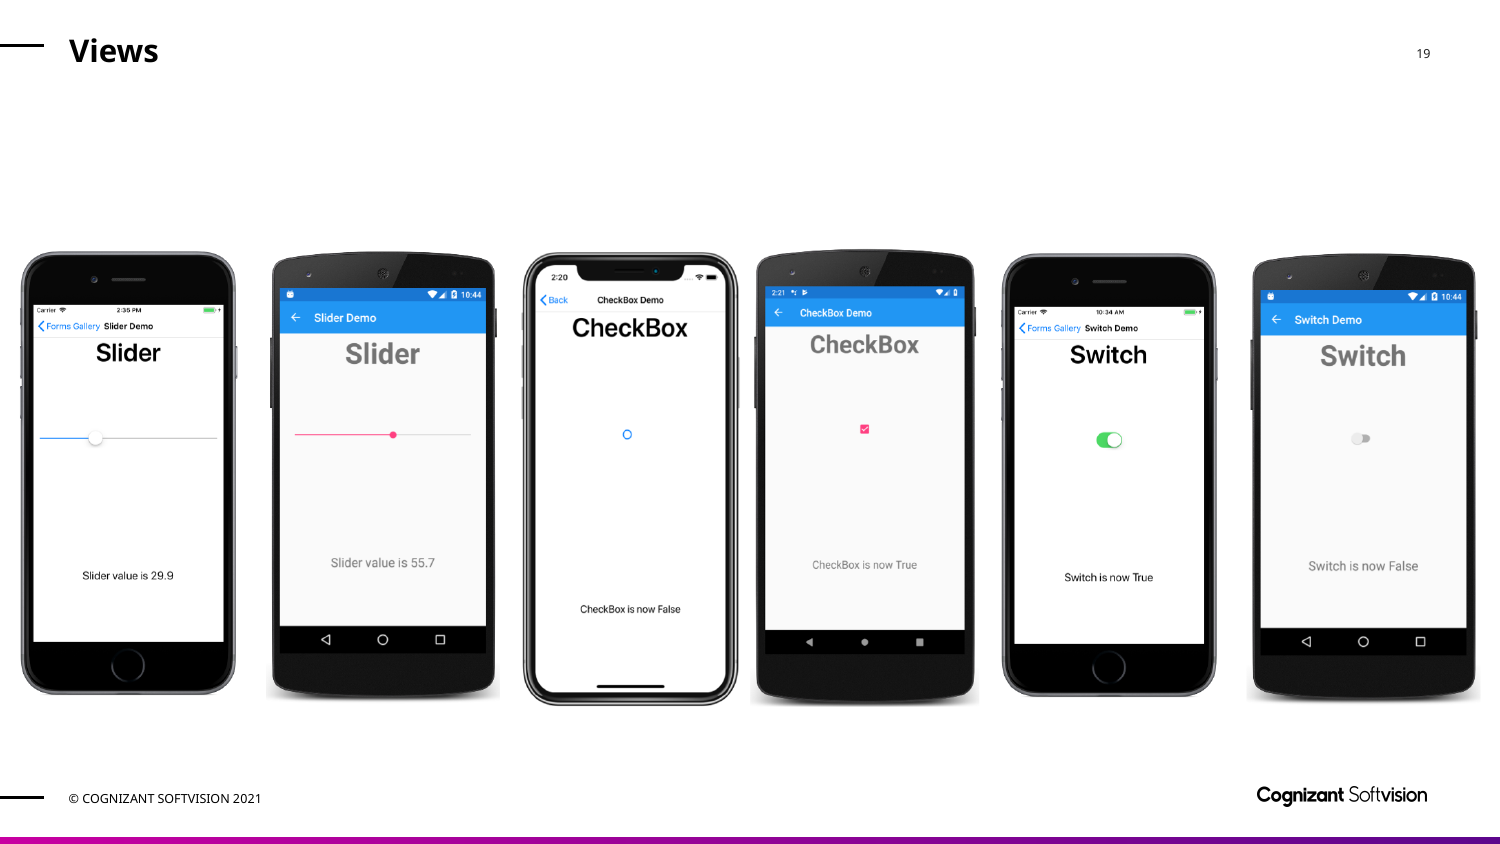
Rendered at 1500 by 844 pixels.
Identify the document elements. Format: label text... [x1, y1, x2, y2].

title Views [69, 28, 1272, 73]
picture [10, 240, 1488, 707]
picture [1257, 786, 1427, 807]
